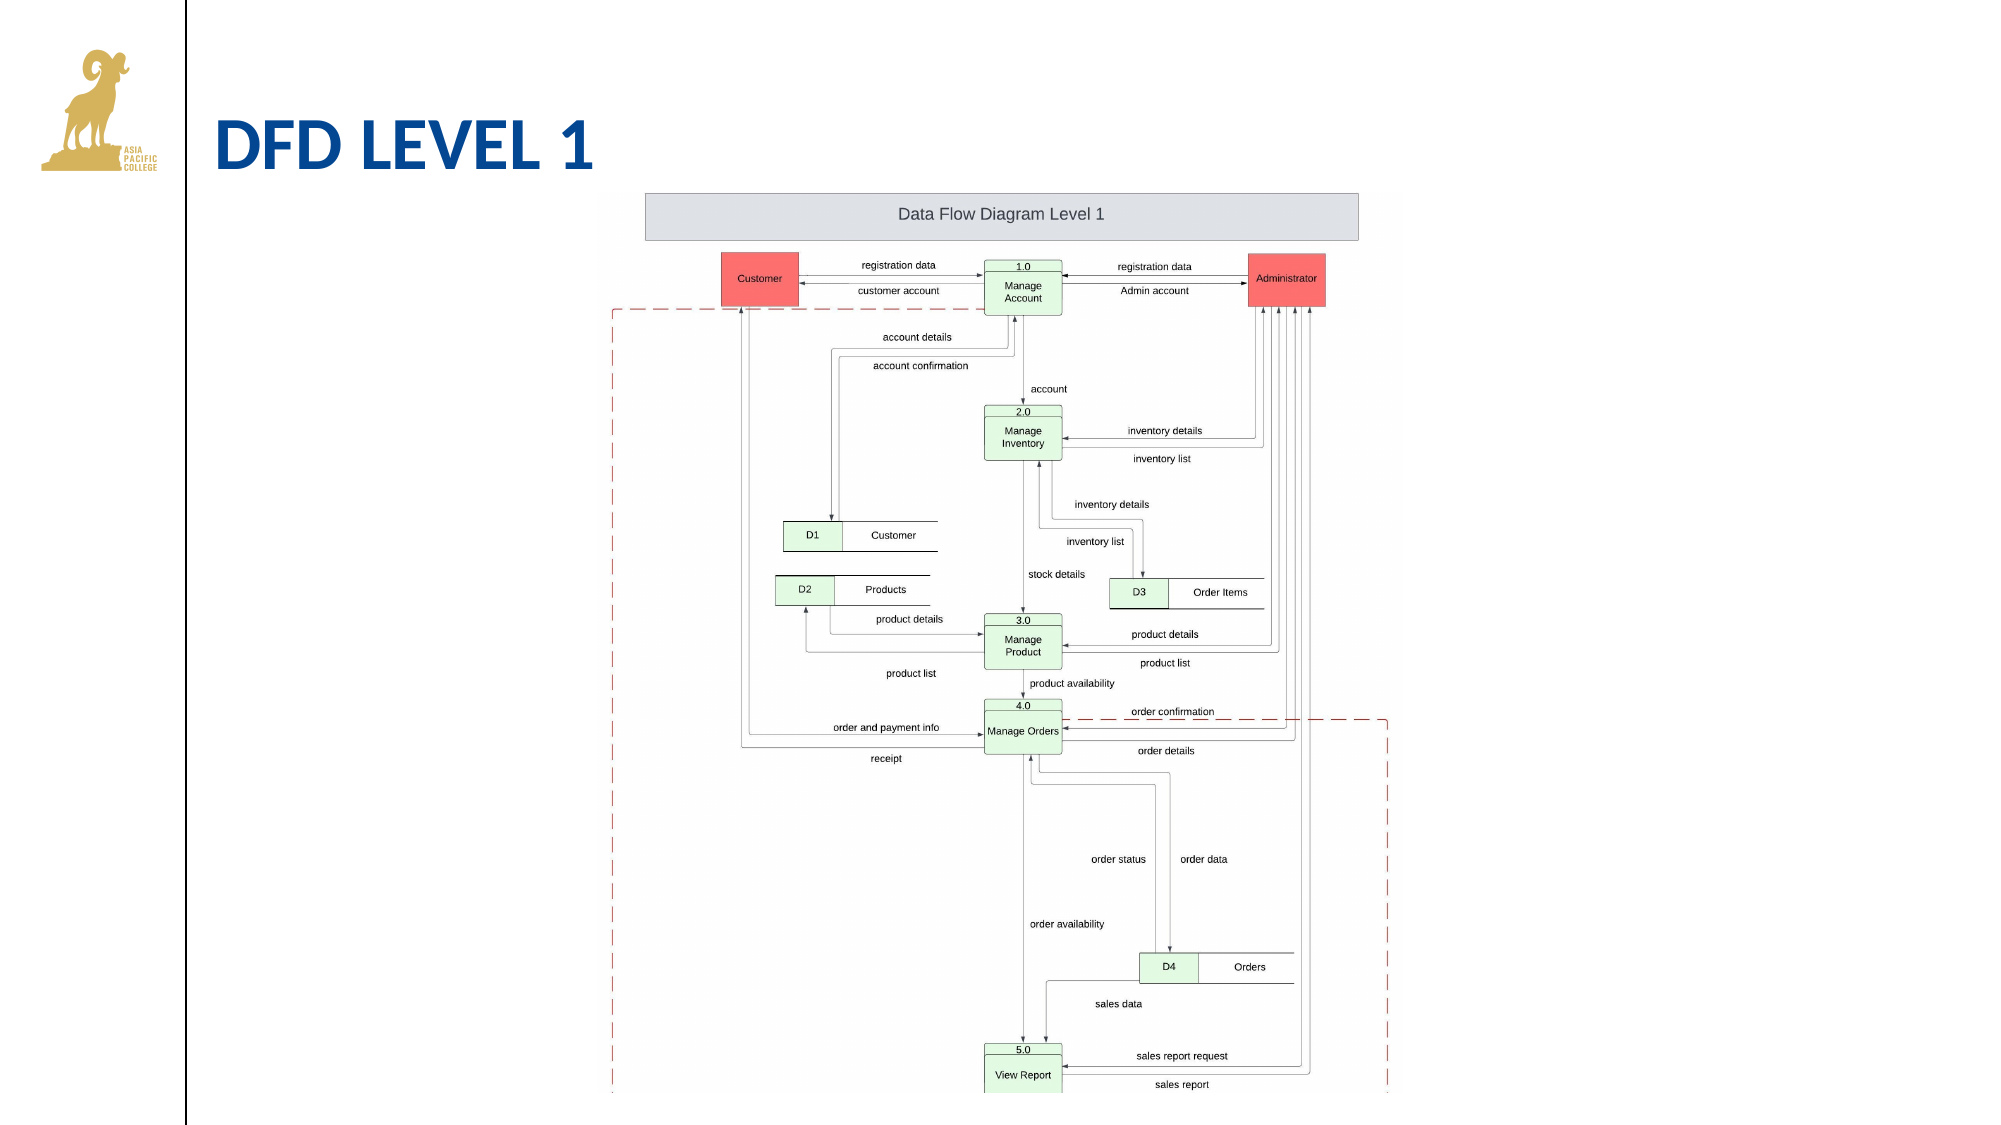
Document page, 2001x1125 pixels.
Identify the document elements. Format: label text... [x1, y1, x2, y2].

picture [597, 192, 1403, 1093]
picture [32, 43, 166, 177]
title DFD Level 1 [214, 64, 1877, 193]
